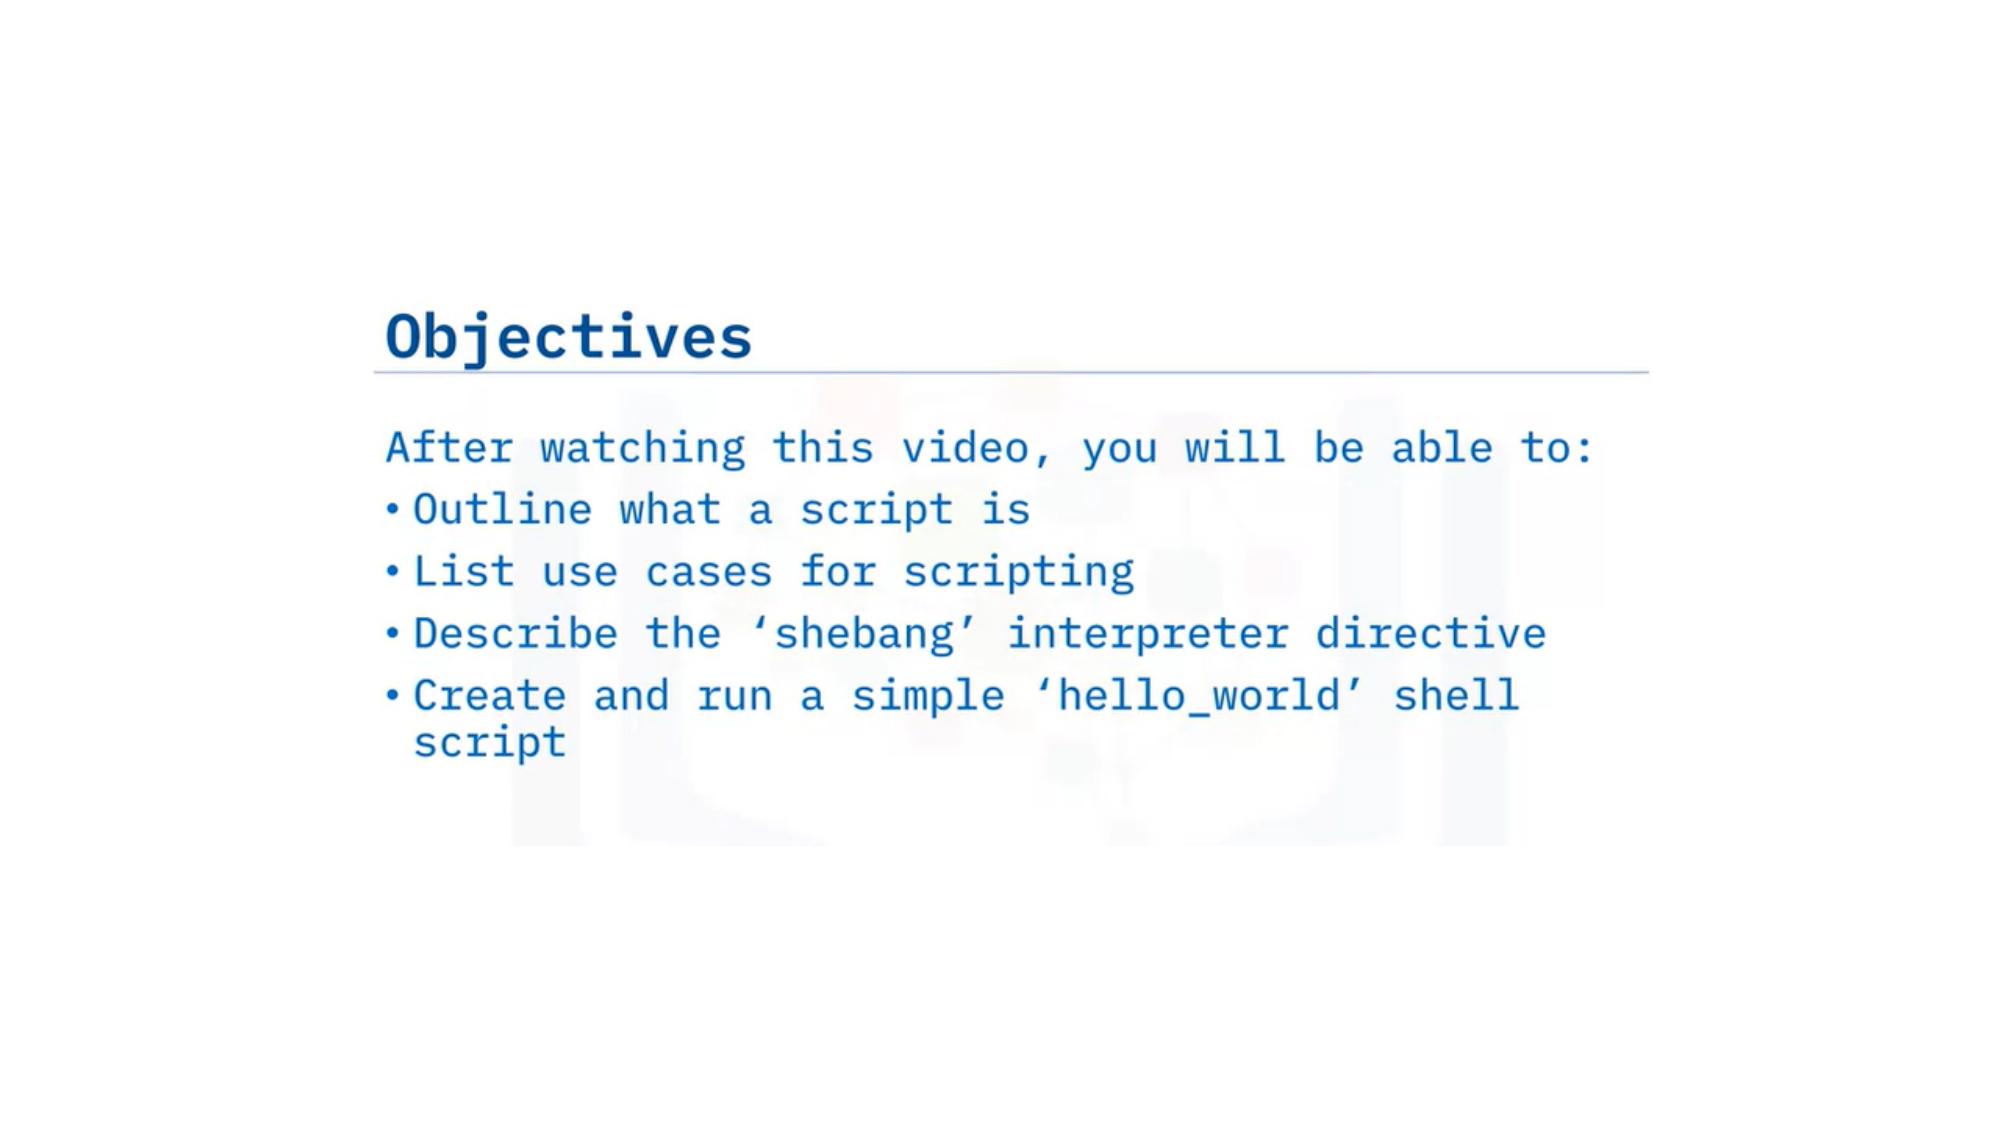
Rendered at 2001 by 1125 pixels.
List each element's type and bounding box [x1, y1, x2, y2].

picture [335, 278, 1665, 846]
